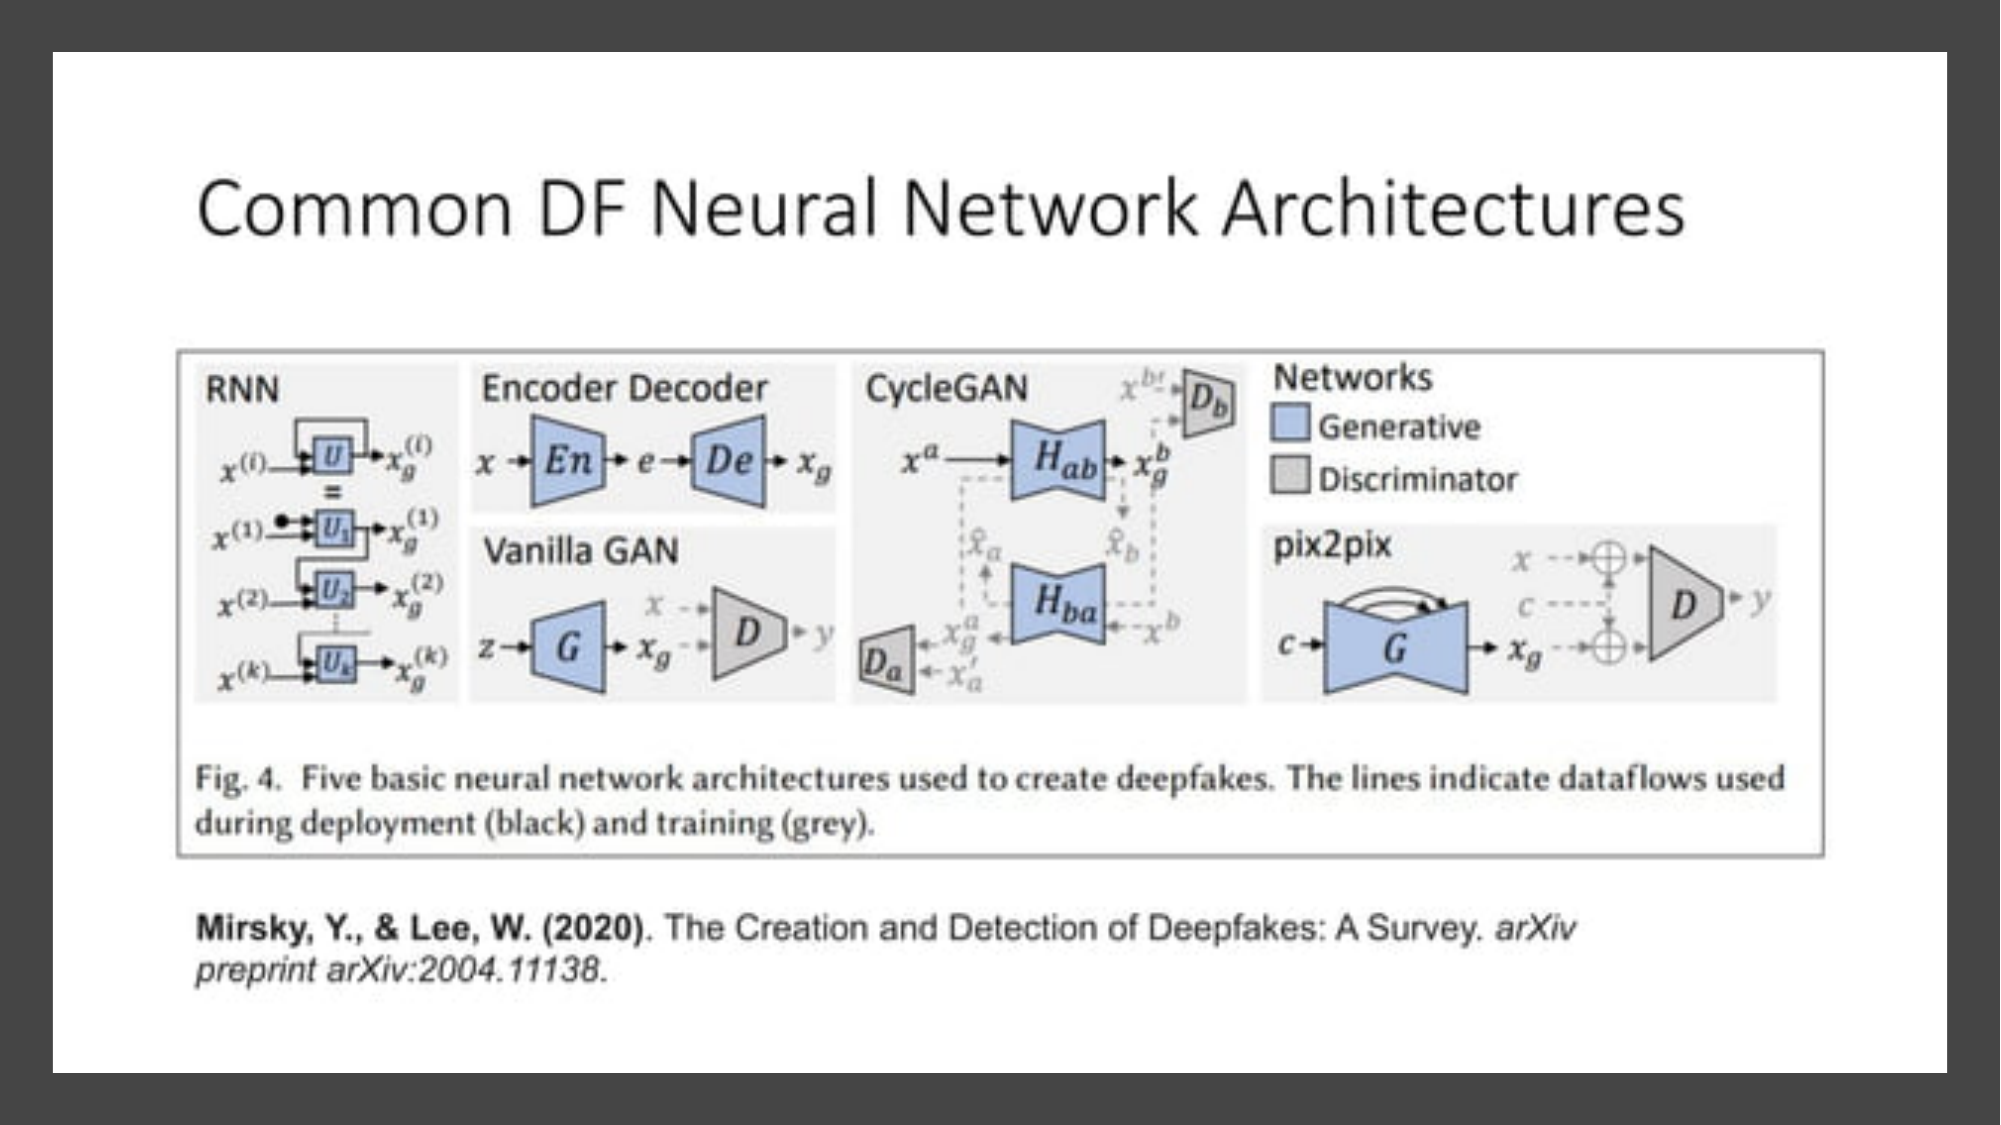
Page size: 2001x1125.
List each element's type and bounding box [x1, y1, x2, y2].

picture [52, 52, 1948, 1073]
